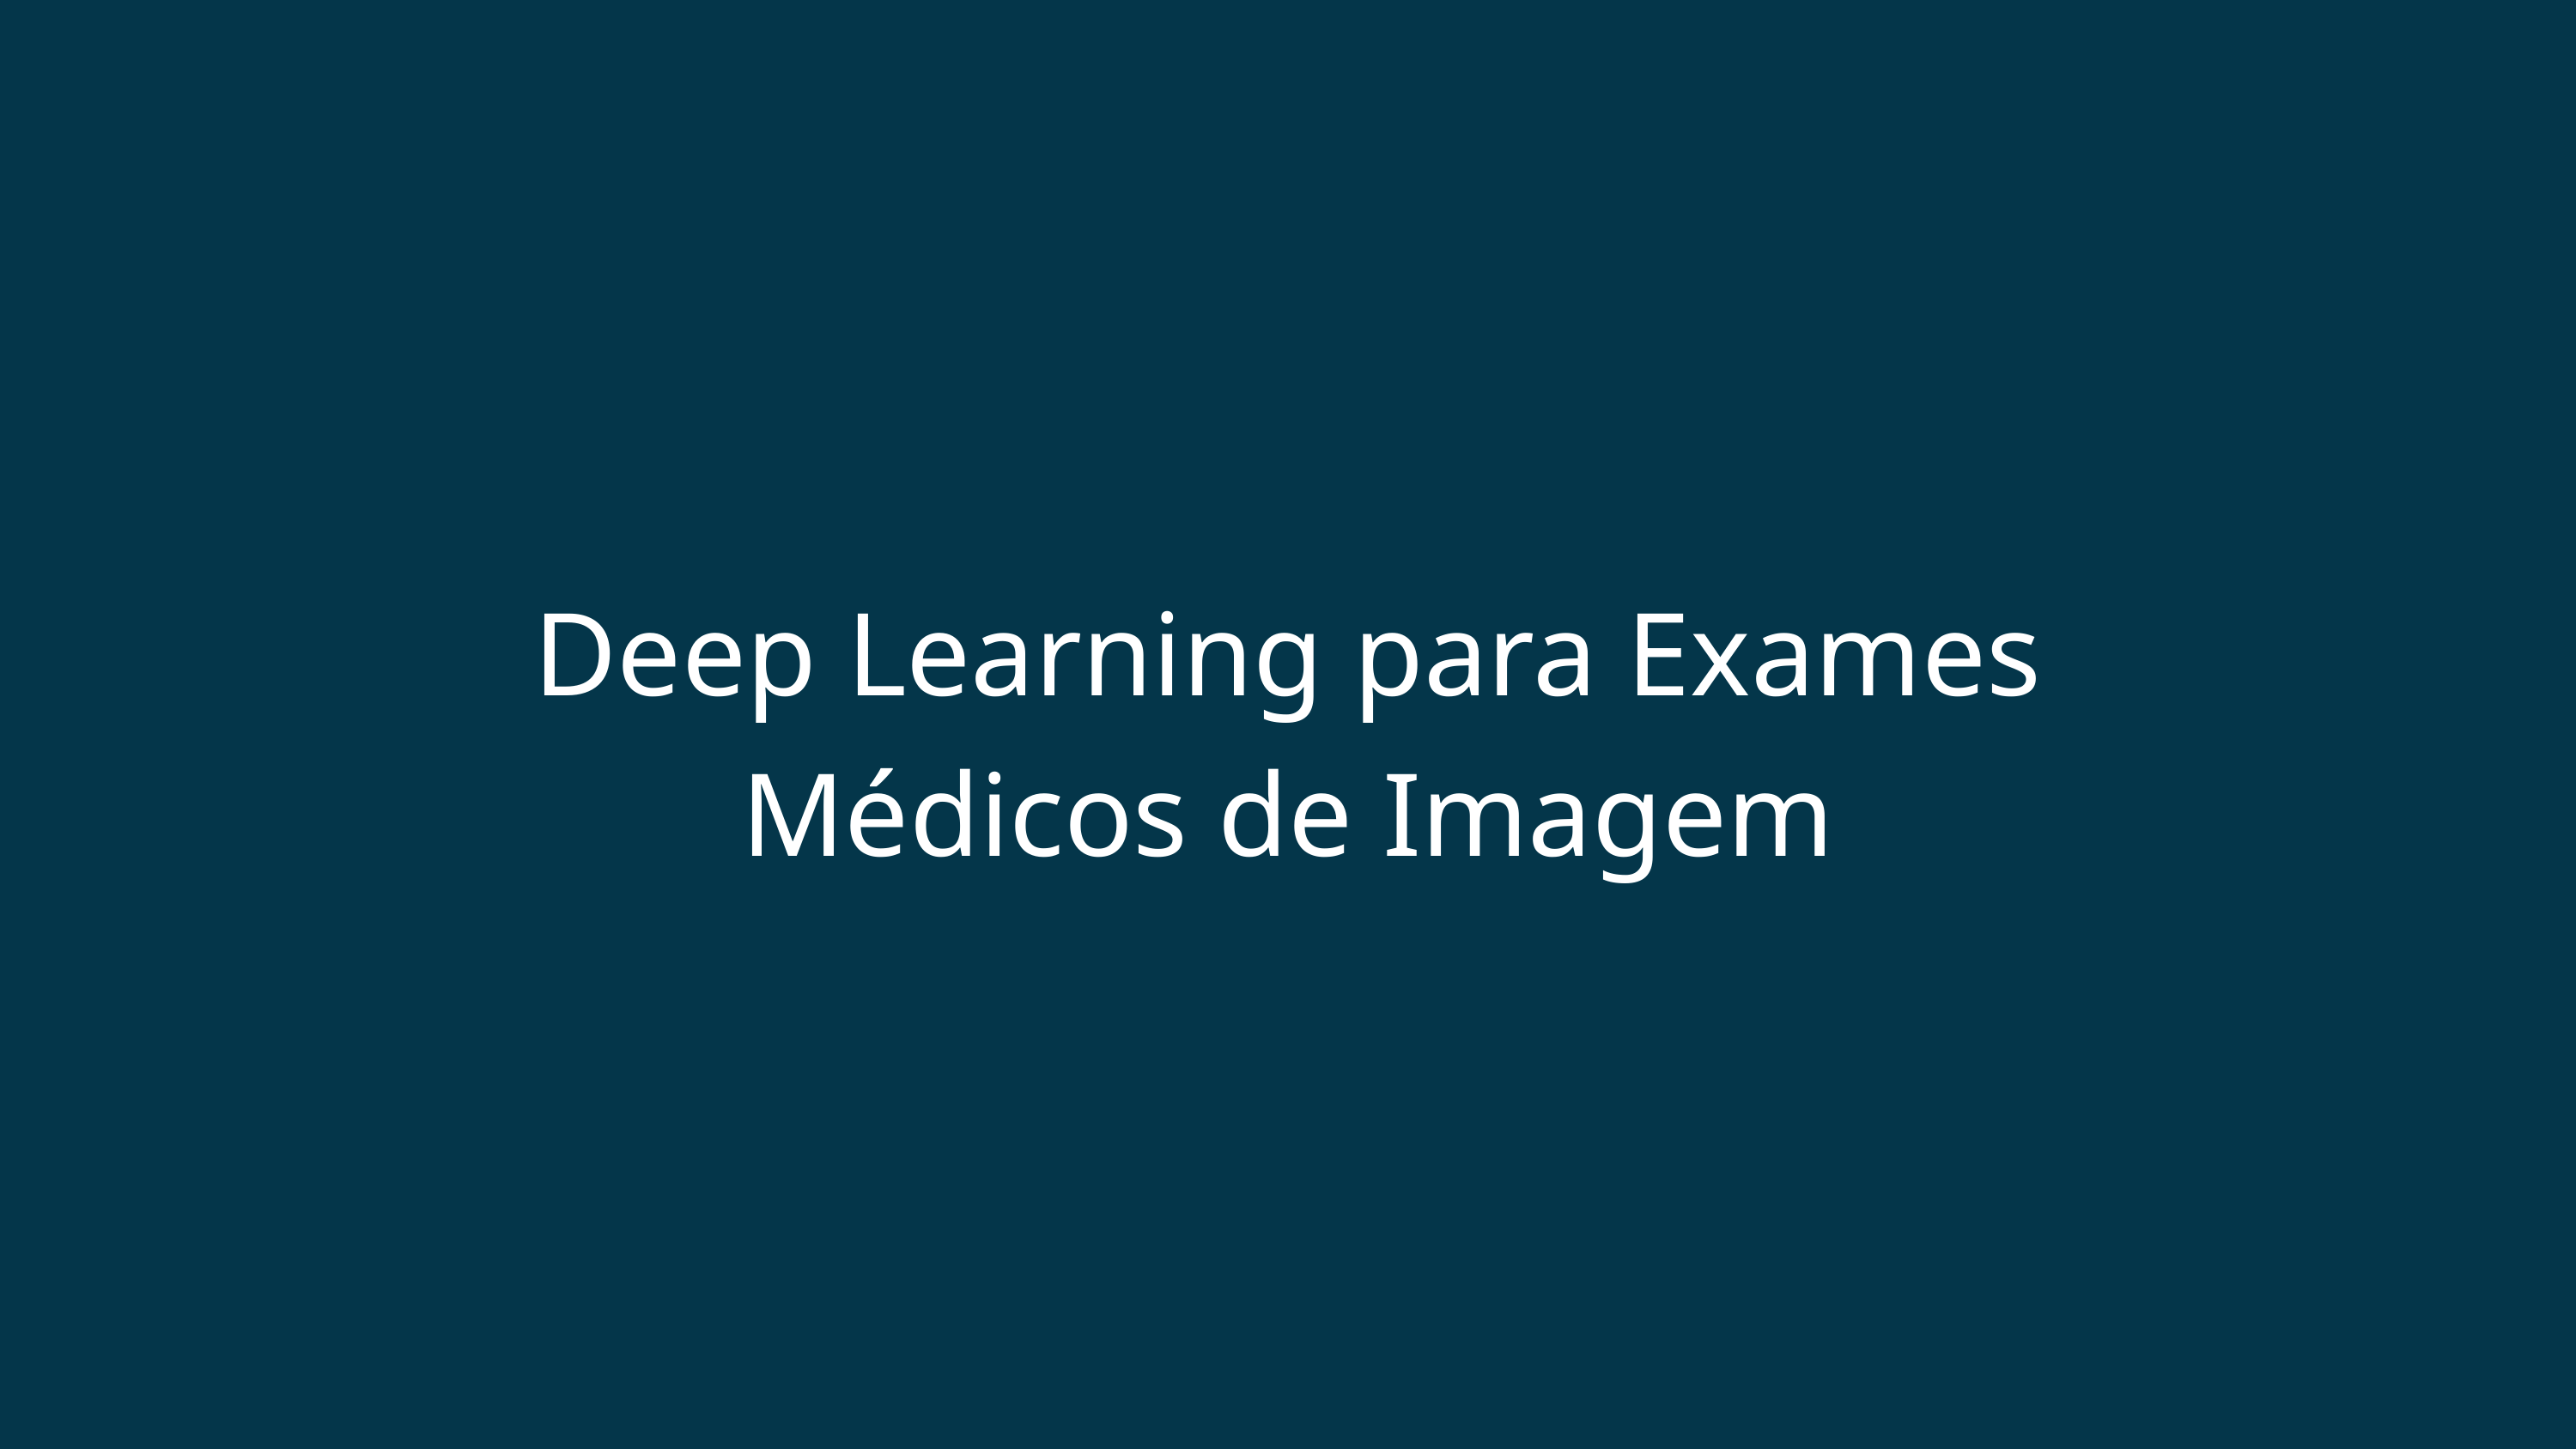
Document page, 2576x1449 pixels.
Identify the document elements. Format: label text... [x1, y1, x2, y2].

text_box Deep Learning para Exames Médicos de Imagem [441, 558, 2135, 880]
